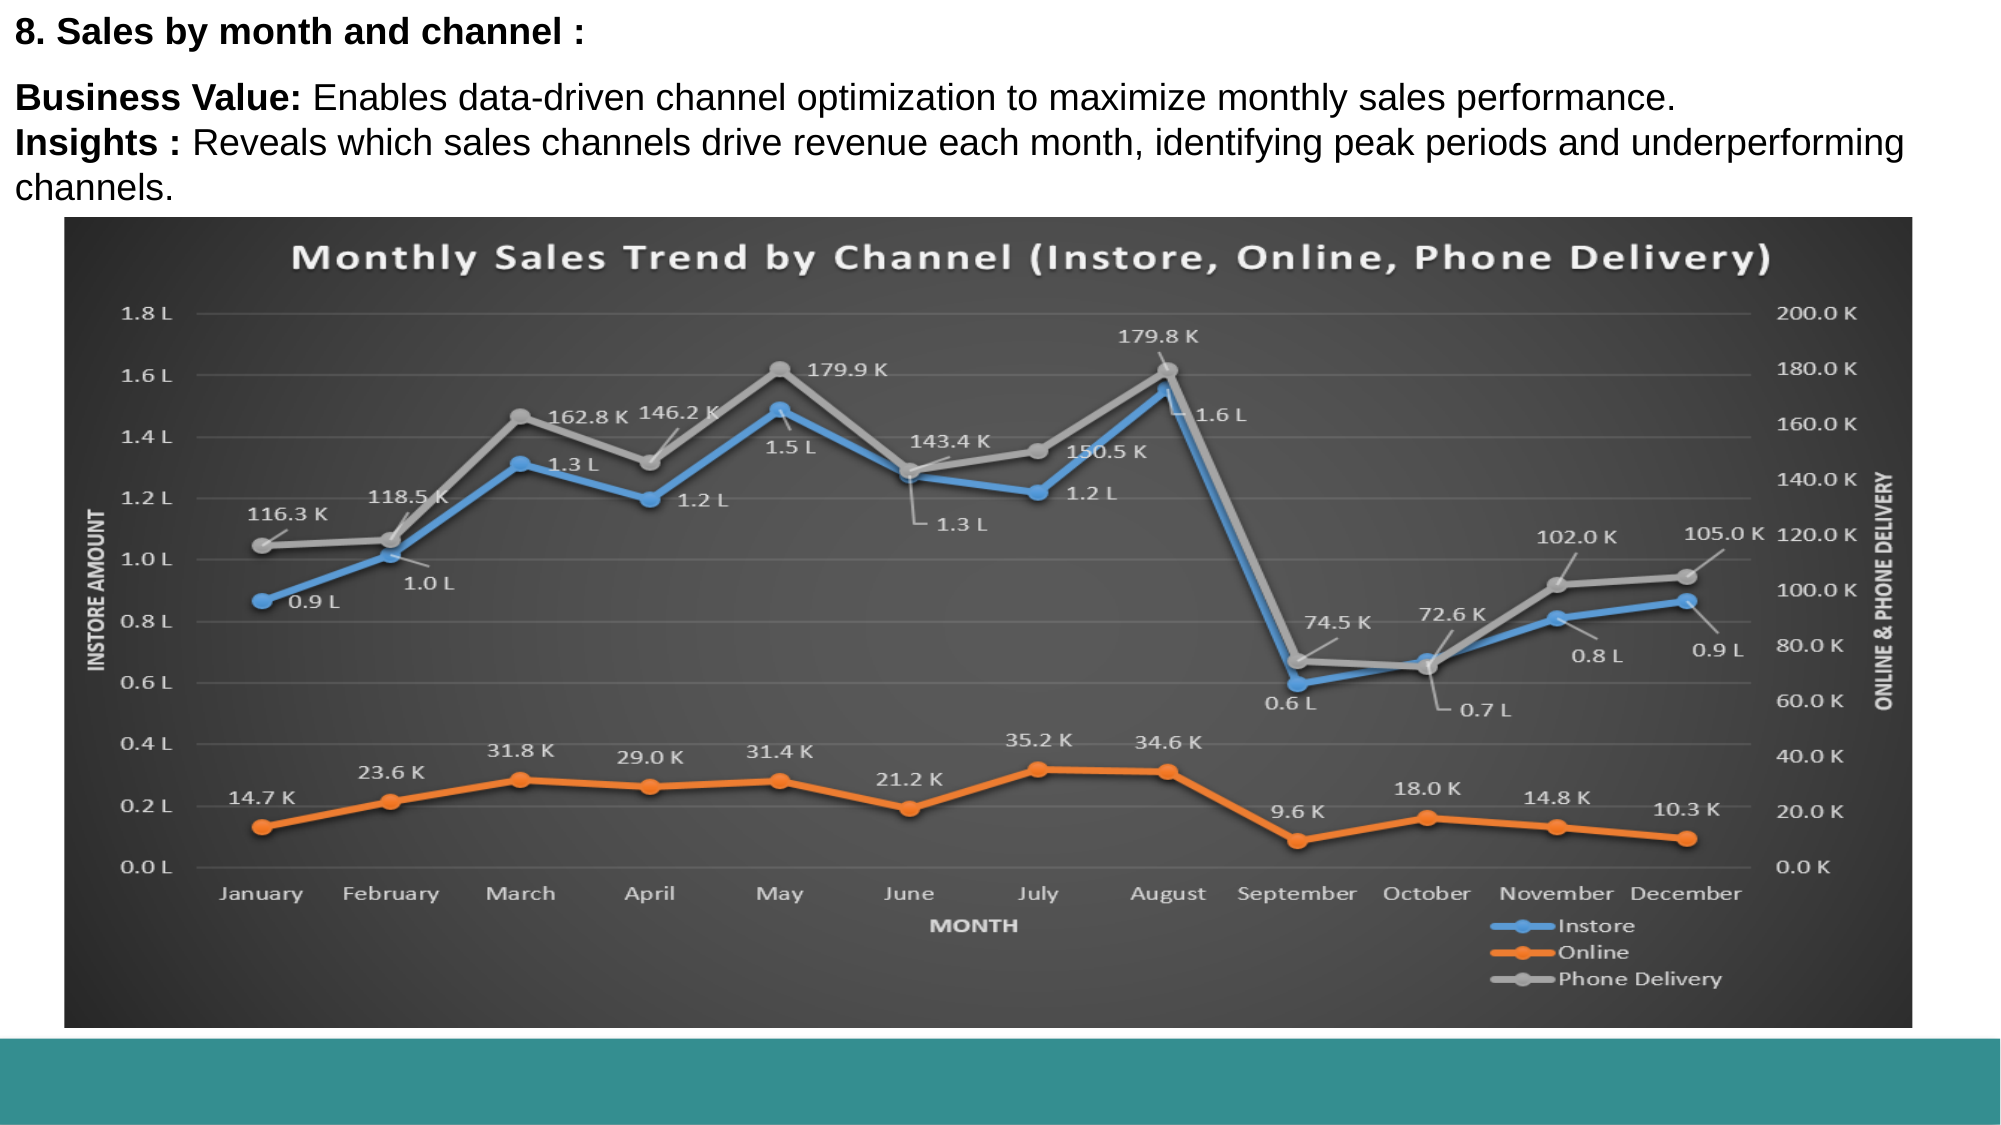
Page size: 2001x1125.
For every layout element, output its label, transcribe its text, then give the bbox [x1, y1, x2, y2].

picture [64, 217, 1913, 1028]
text_box 8. Sales by month and channel : Business Value: Enables data-driven channel optimization to maximize monthly sales performance. Insights : Reveals which sales channels drive revenue each month, identifying peak periods and underperforming channels. [0, 0, 2000, 216]
